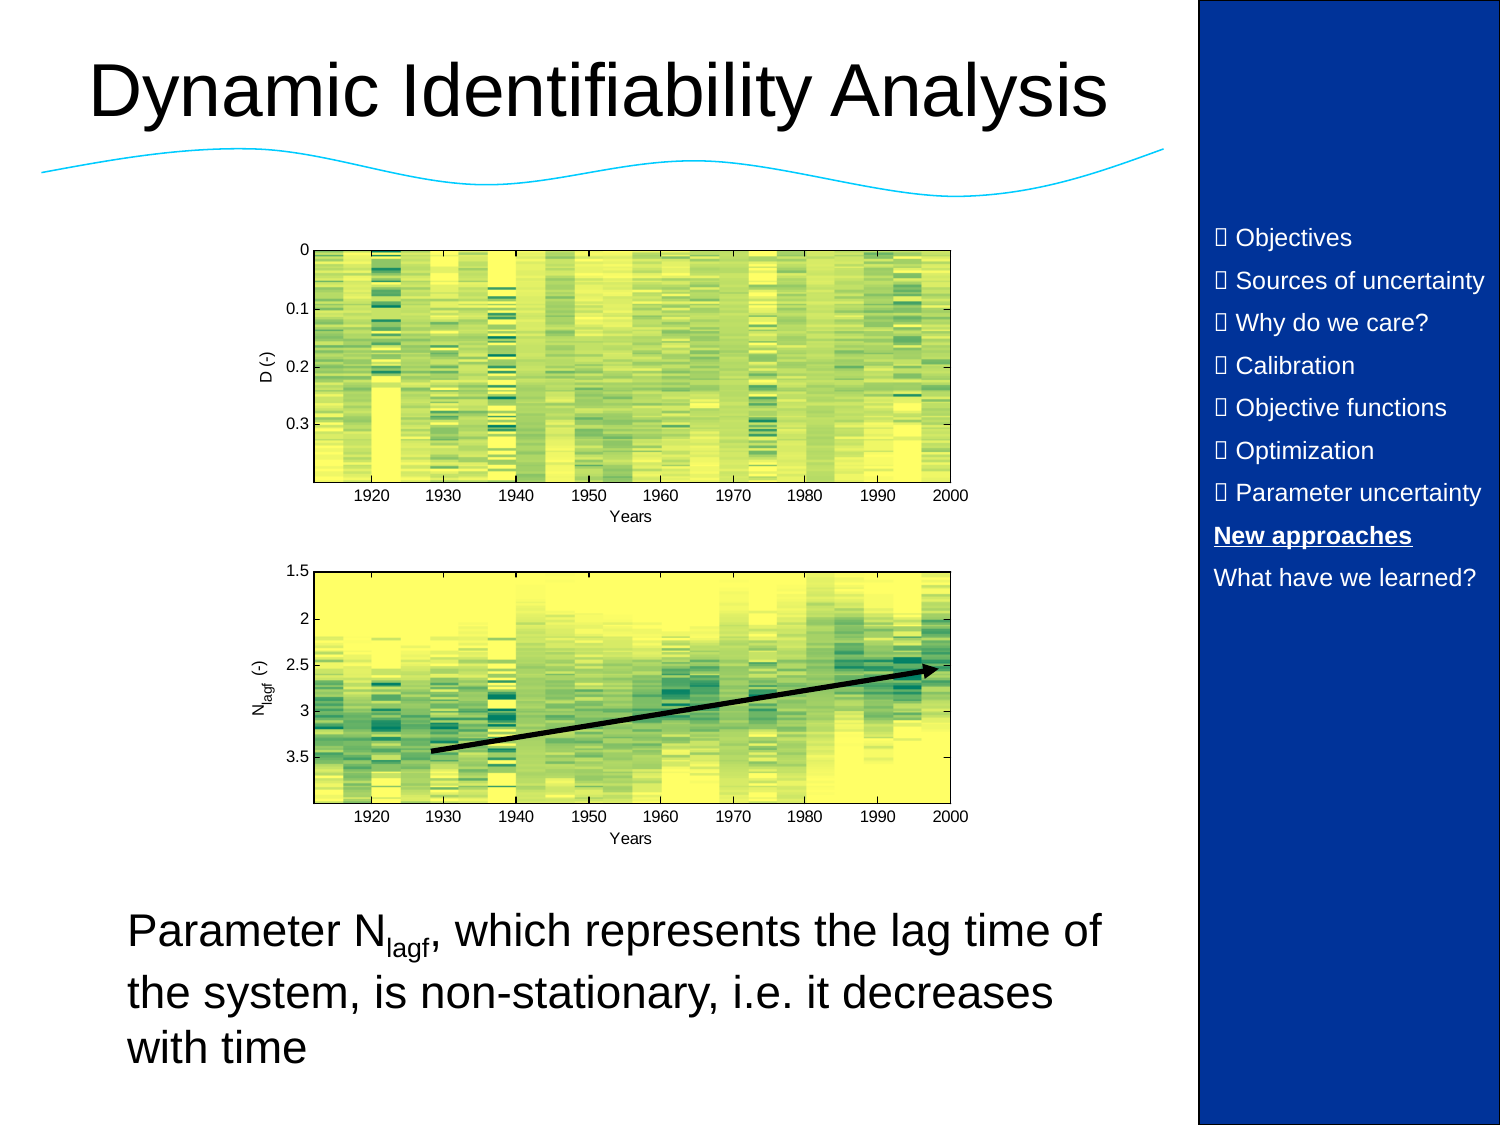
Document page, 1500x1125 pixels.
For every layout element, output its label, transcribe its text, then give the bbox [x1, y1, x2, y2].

text_box [1198, 0, 1500, 214]
text_box Parameter Nlagf, which represents the lag time of the system, is non-stationary, i.e. it decreases with time [112, 893, 1140, 1081]
text_box [797, 173, 1095, 197]
text_box [1198, 599, 1500, 1125]
picture [206, 207, 1031, 928]
text_box [393, 173, 587, 185]
text_box  Objectives  Sources of uncertainty  Why do we care?  Calibration  Objective functions  Optimization  Parameter uncertainty New approaches What have we learned? [1198, 214, 1500, 599]
text_box Dynamic Identifiability Analysis [0, 0, 1199, 173]
